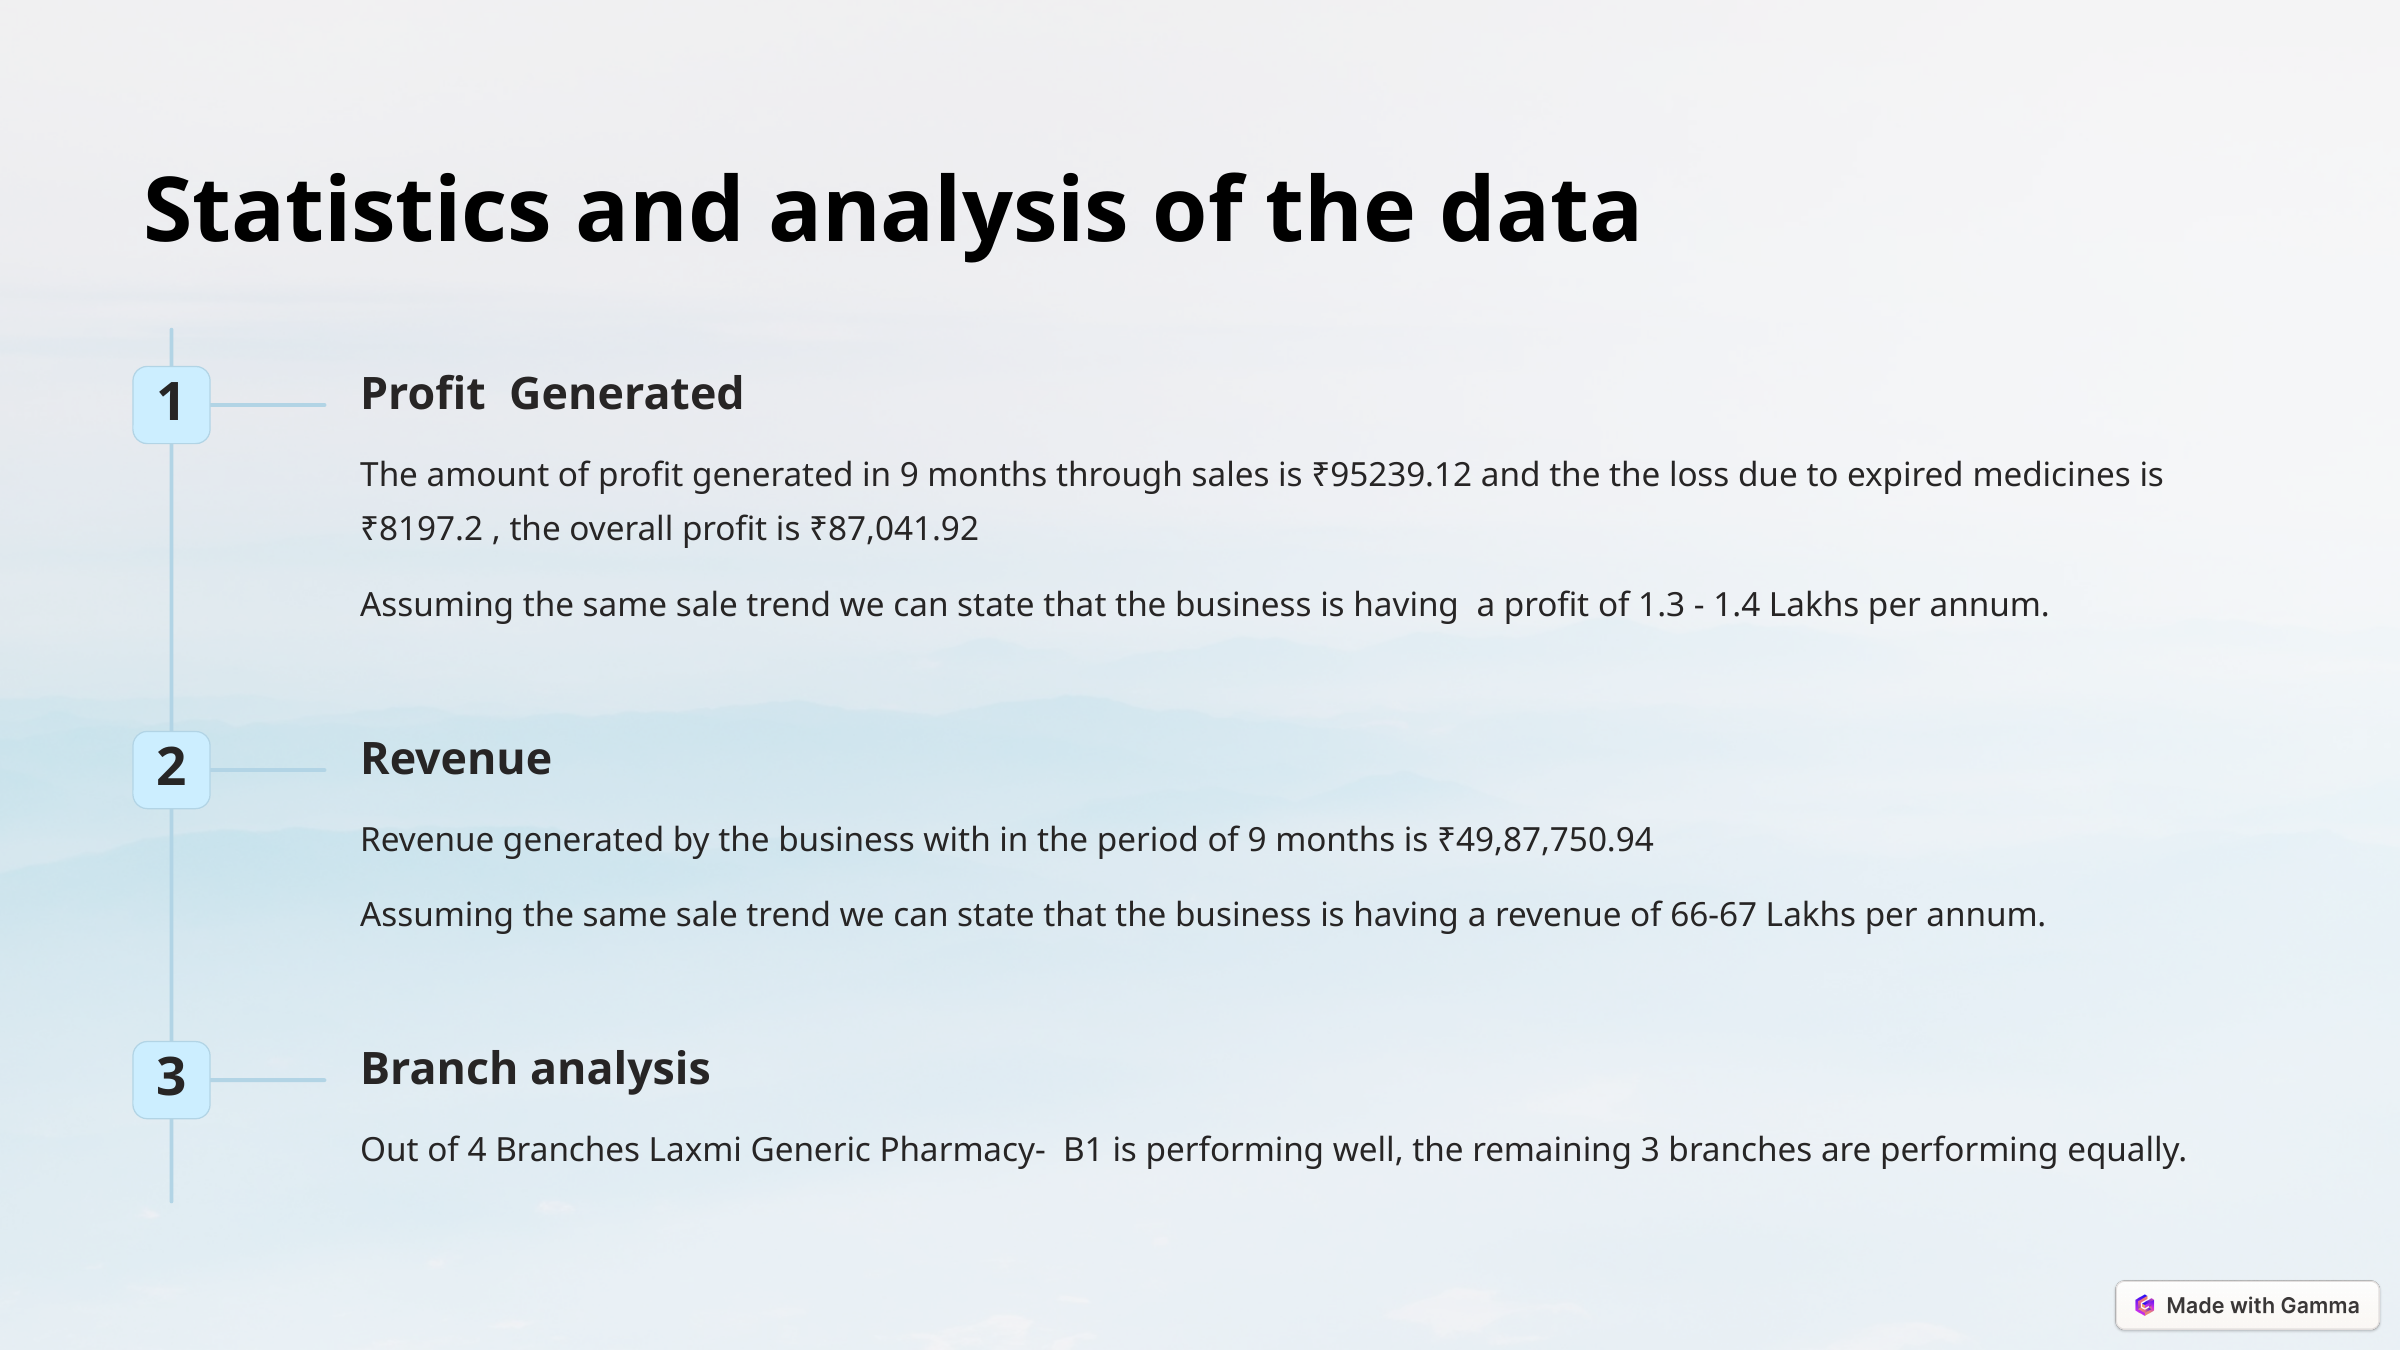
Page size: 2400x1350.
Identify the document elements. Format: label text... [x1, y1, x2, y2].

text_box Assuming the same sale trend we can state that the business is having a revenue of 66-67 Lakhs per annum. [360, 879, 2280, 935]
text_box Revenue [360, 727, 811, 784]
text_box [132, 731, 211, 809]
text_box Out of 4 Branches Laxmi Generic Pharmacy- B1 is performing well, the remaining 3 branches are performing equally. [360, 1114, 2280, 1169]
text_box [169, 327, 174, 366]
text_box 2 [156, 743, 187, 798]
text_box [169, 809, 174, 1041]
text_box 1 [159, 378, 184, 432]
text_box [132, 366, 211, 444]
text_box [132, 1041, 211, 1119]
text_box Assuming the same sale trend we can state that the business is having a profit of 1.3 - 1.4 Lakhs per annum. [360, 569, 2280, 625]
text_box Statistics and analysis of the data [120, 146, 1511, 260]
text_box The amount of profit generated in 9 months through sales is ₹95239.12 and the the loss due to expired medicines is ₹8197.2 , the overall profit is ₹87,041.92 [360, 438, 2280, 549]
text_box [169, 444, 174, 731]
text_box Revenue generated by the business with in the period of 9 months is ₹49,87,750.94 [360, 803, 2280, 859]
text_box [211, 1078, 327, 1083]
text_box [169, 1119, 174, 1204]
text_box Profit Generated [360, 362, 811, 419]
picture [2106, 1271, 2389, 1339]
text_box [211, 768, 327, 772]
text_box Branch analysis [360, 1037, 811, 1094]
text_box [211, 403, 327, 407]
text_box 3 [156, 1053, 187, 1108]
